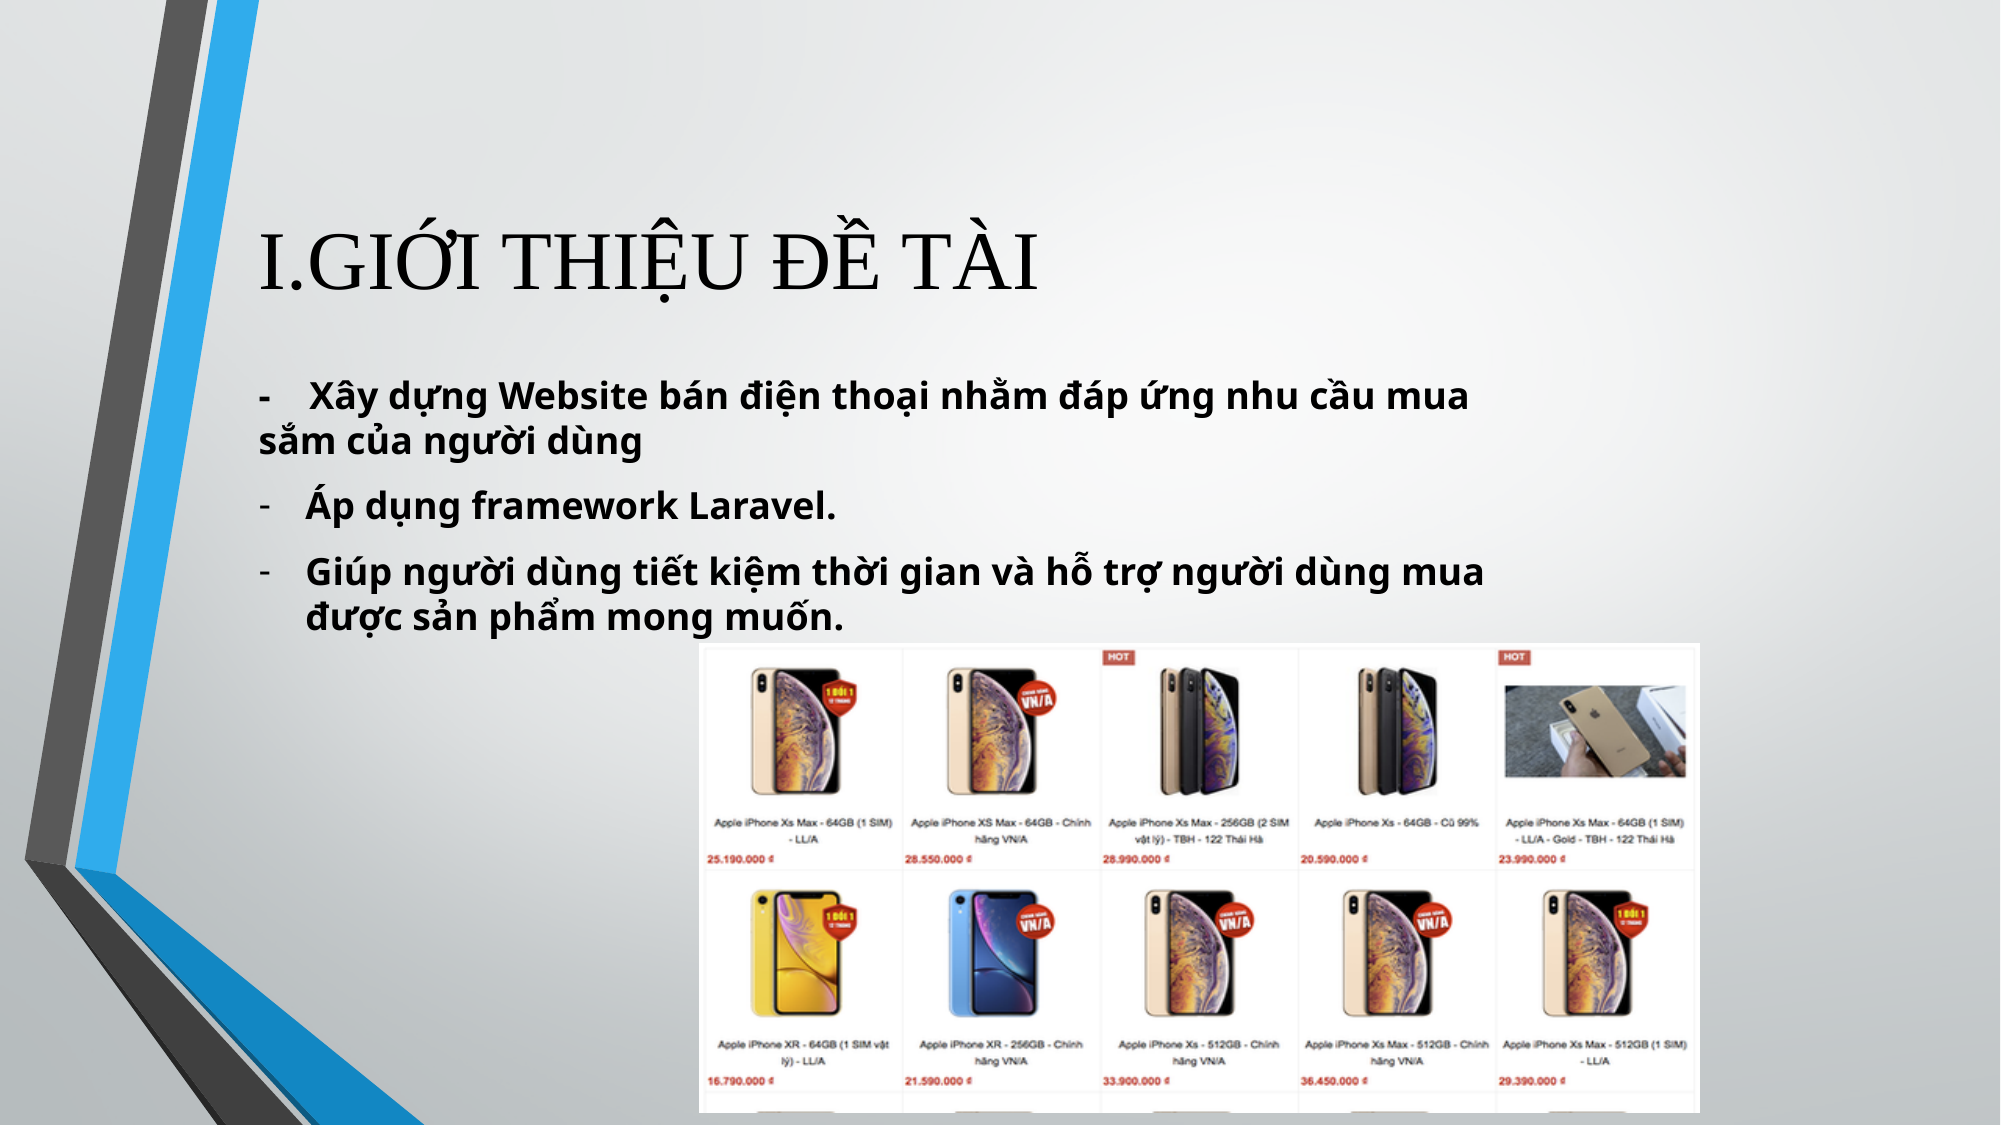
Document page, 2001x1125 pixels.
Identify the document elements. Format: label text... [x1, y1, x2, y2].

picture [699, 643, 1700, 1114]
title I.GIỚI THIỆU ĐỀ TÀI [243, 112, 1887, 400]
text_box - Xây dựng Website bán điện thoại nhằm đáp ứng nhu cầu mua sắm của người dùng Áp dụng framework Laravel. Giúp người dùng tiết kiệm thời gian và hỗ trợ người dùng mua được sản phẩm mong muốn. [243, 293, 1540, 717]
